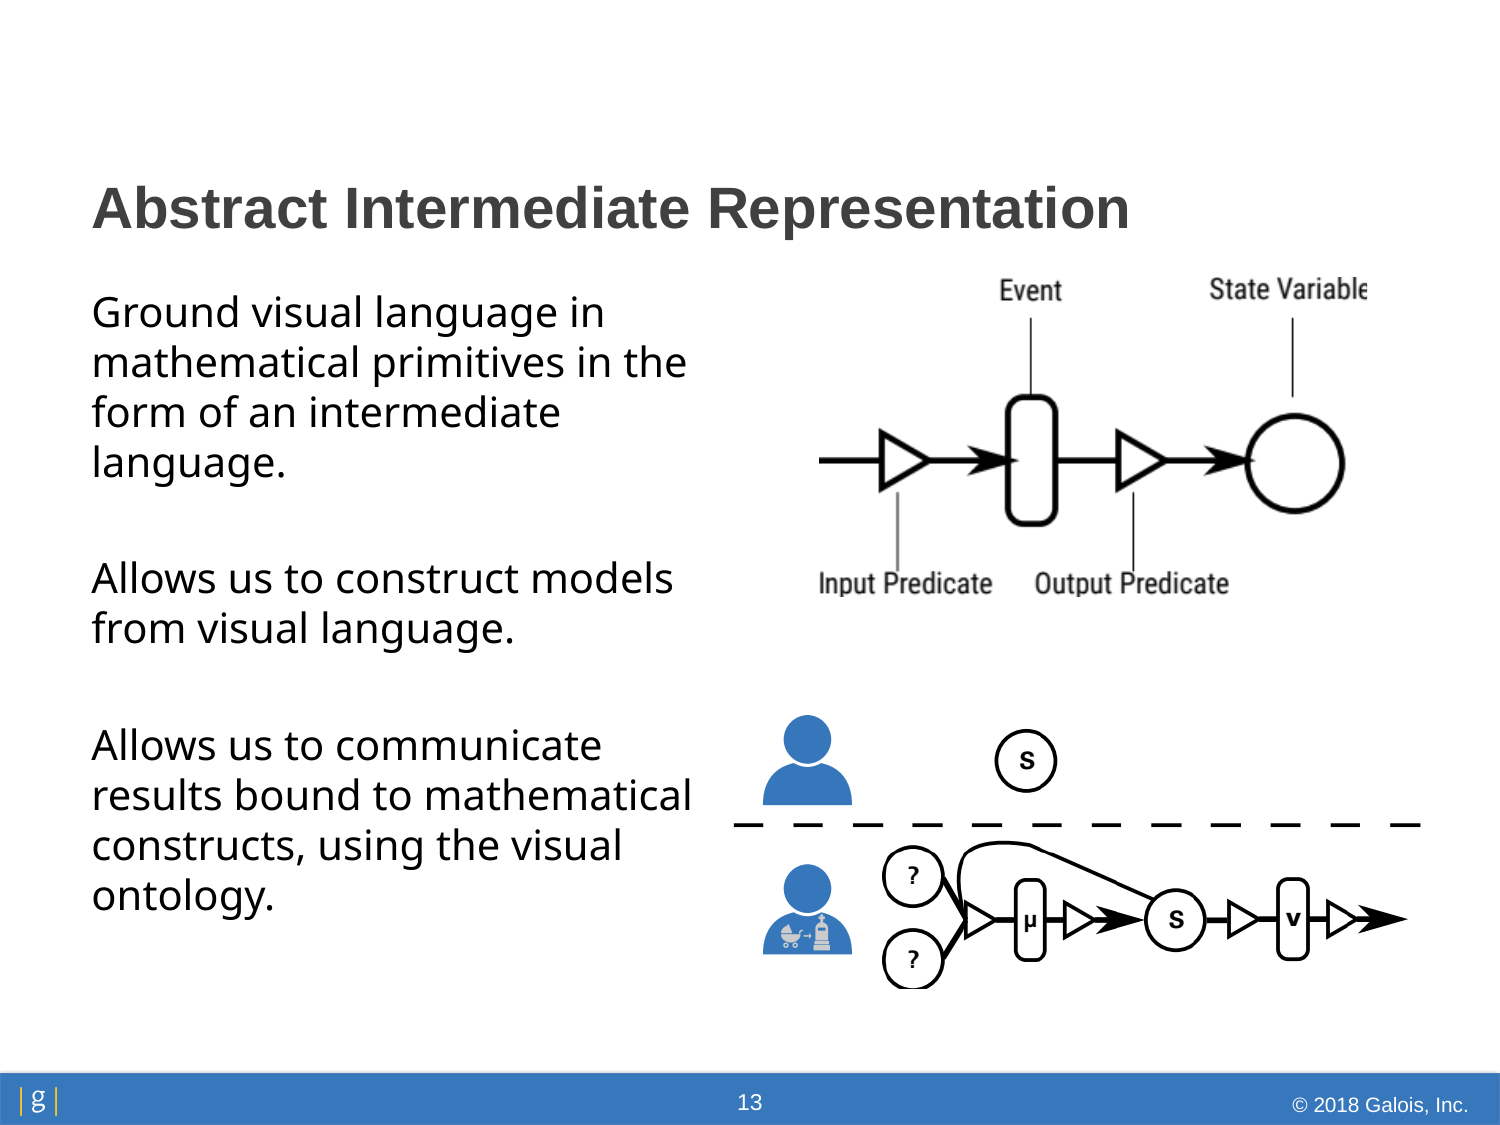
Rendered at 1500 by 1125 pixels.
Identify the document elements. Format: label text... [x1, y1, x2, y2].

picture [733, 715, 1423, 989]
list Ground visual language in mathematical primitives in the form of an intermediate language. Allows us to construct models from visual language. Allows us to communicate results bound to mathematical constructs, using the visual ontology. [76, 277, 713, 1007]
picture [20, 1087, 57, 1116]
title Abstract Intermediate Representation [76, 172, 1422, 239]
picture [818, 277, 1368, 597]
